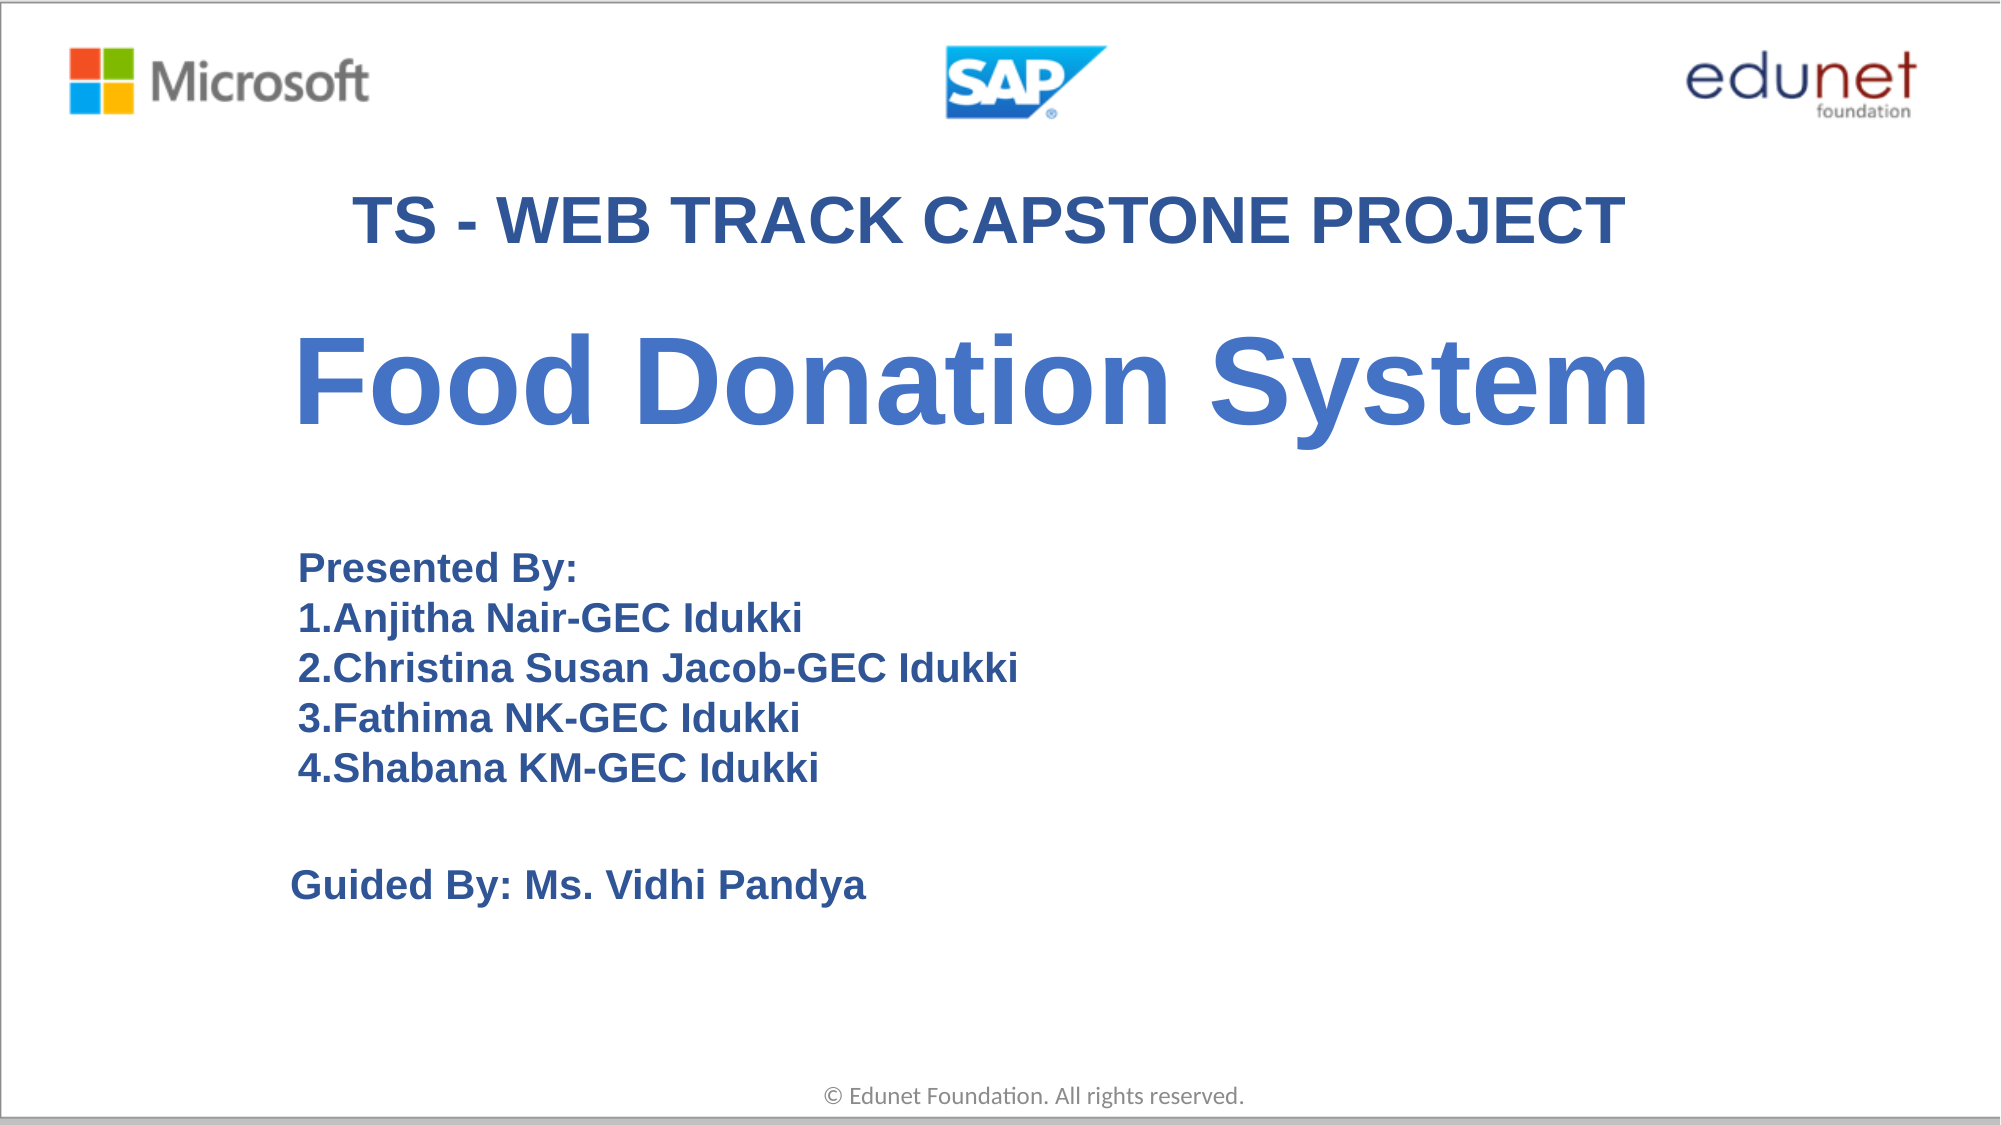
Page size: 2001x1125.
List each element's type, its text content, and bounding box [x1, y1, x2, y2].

picture [0, 0, 2001, 1125]
footer © Edunet Foundation. All rights reserved. [696, 1065, 1372, 1125]
title Food Donation System [222, 298, 1723, 460]
text_box TS - WEB TRACK CAPSTONE PROJECT [0, 169, 2000, 265]
text_box Presented By: 1.Anjitha Nair-GEC Idukki 2.Christina Susan Jacob-GEC Idukki 3.Fathima NK-GEC Idukki 4.Shabana KM-GEC Idukki [282, 533, 1766, 799]
text_box Guided By: Ms. Vidhi Pandya [275, 850, 1631, 916]
